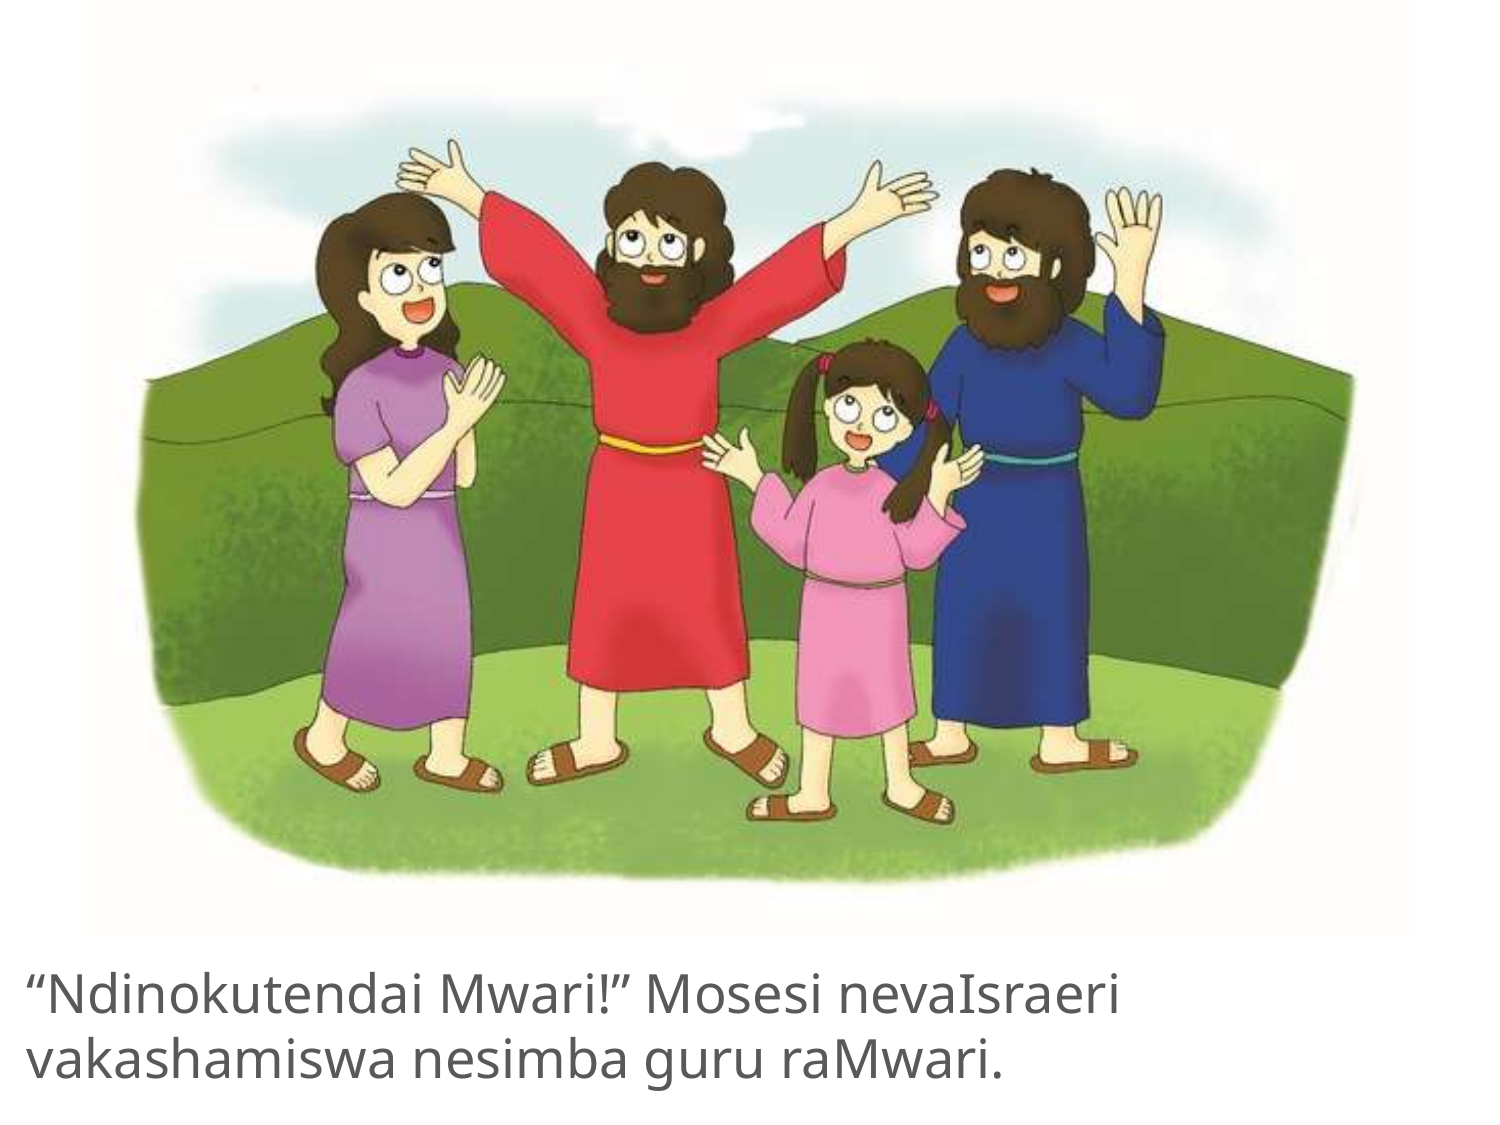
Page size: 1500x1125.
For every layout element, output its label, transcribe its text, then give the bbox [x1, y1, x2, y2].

picture [85, 0, 1412, 938]
text_box “Ndinokutendai Mwari!” Mosesi nevaIsraeri vakashamiswa nesimba guru raMwari. [11, 952, 1498, 1097]
